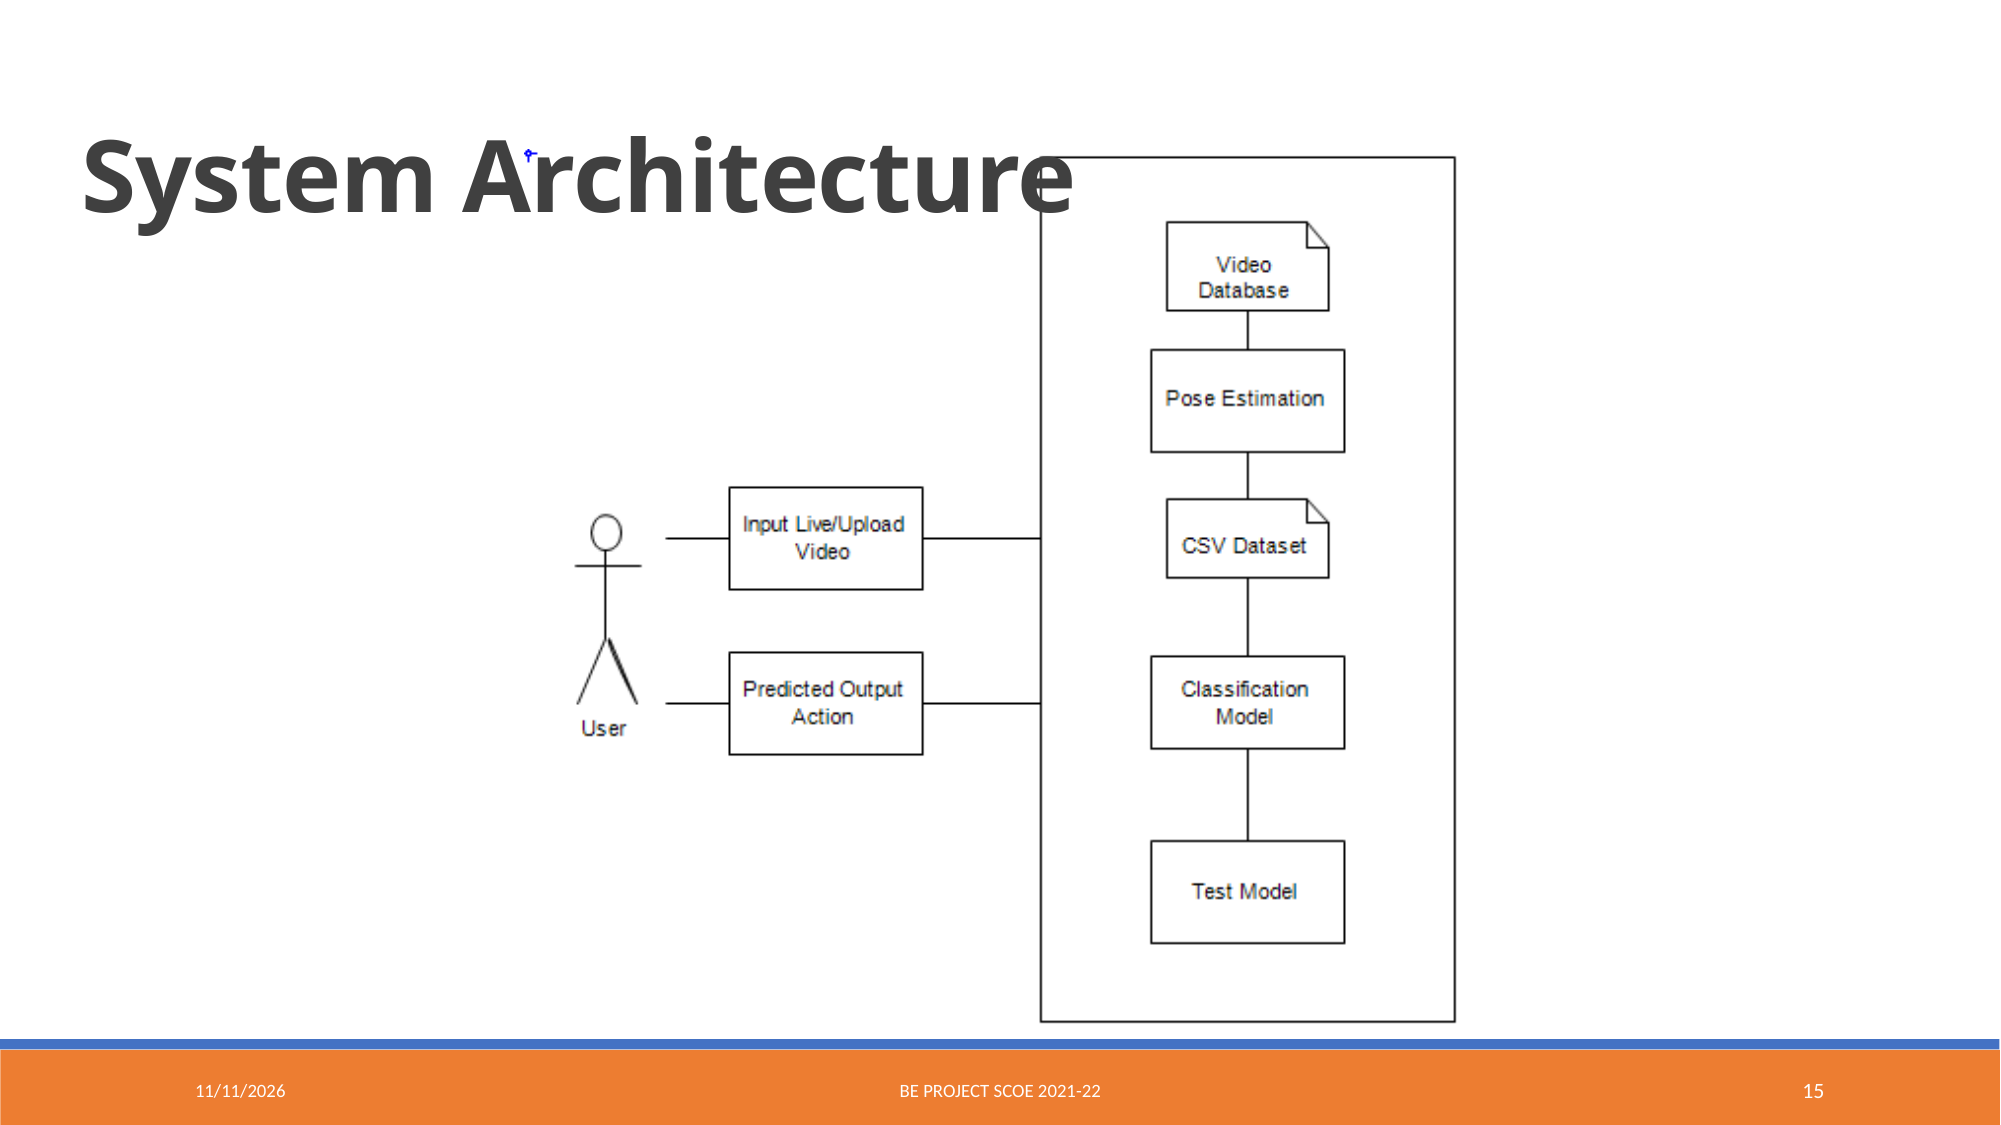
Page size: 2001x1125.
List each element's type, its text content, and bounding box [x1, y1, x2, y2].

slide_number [180, 1059, 586, 1120]
footer BE Project SCOE 2021-22 [604, 1059, 1396, 1120]
picture [524, 148, 1476, 1038]
title System Architecture [66, 120, 1706, 241]
slide_number 15 [1624, 1059, 1840, 1120]
